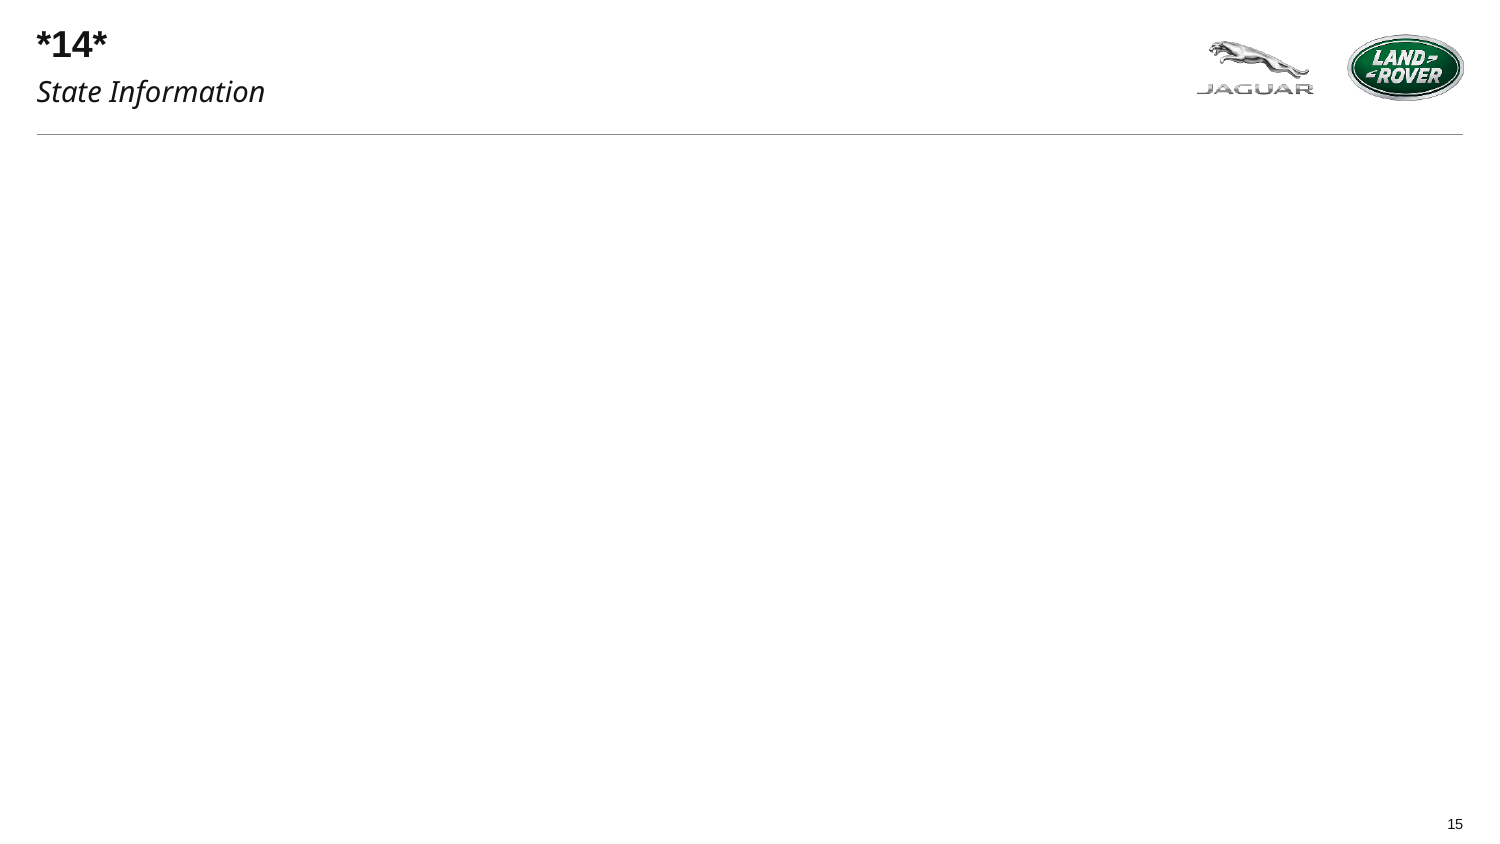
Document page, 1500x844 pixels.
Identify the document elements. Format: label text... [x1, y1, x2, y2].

title *14* [36, 19, 1125, 73]
text_box State Information [36, 73, 1168, 128]
slide_number 15 [1344, 767, 1464, 833]
picture [1197, 34, 1464, 101]
